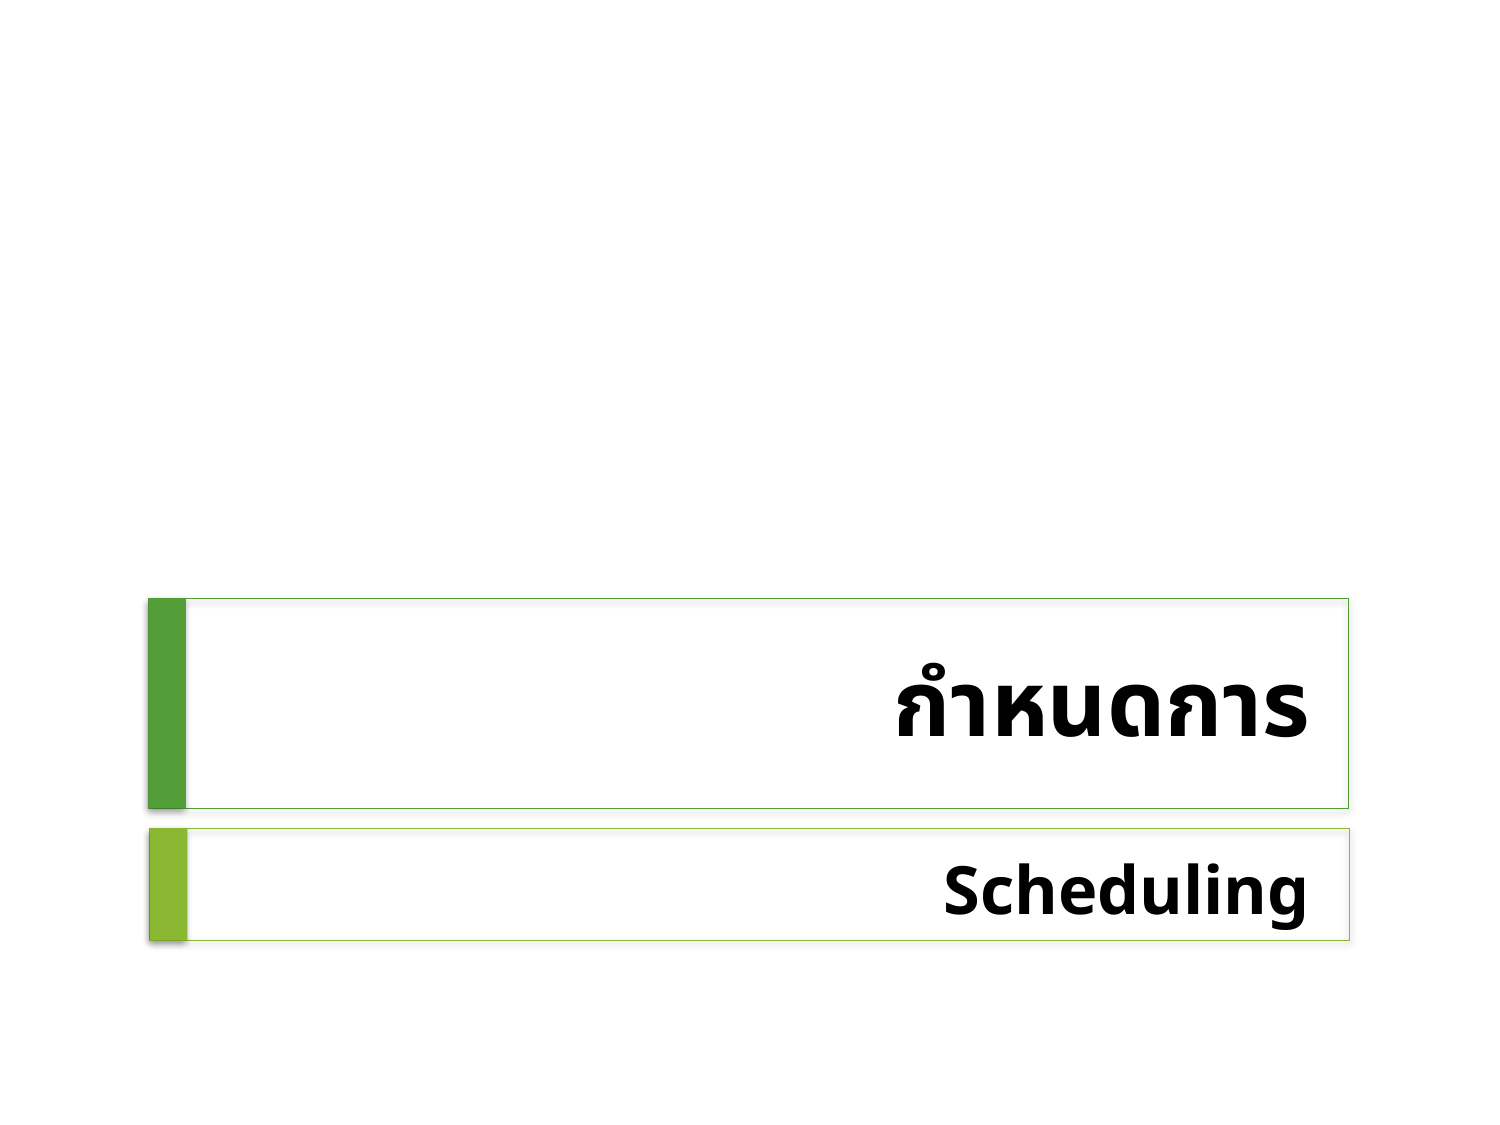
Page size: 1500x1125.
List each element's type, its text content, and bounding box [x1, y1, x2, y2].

title กำหนดการ [200, 637, 1325, 800]
subtitle Scheduling [200, 840, 1325, 929]
